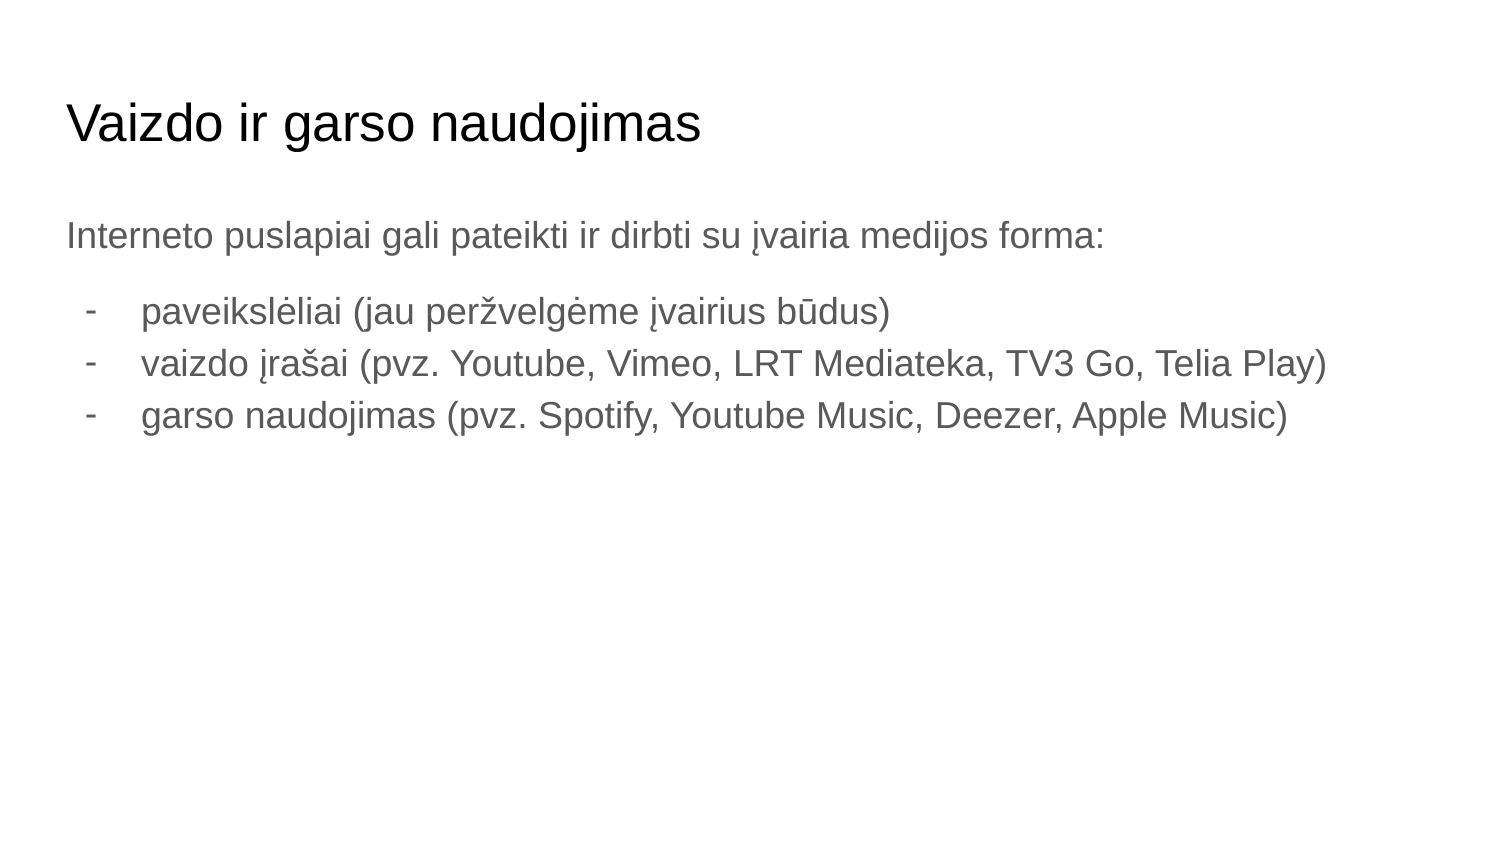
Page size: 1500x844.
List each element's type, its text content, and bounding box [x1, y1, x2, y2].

list Interneto puslapiai gali pateikti ir dirbti su įvairia medijos forma: paveikslėliai (jau peržvelgėme įvairius būdus) vaizdo įrašai (pvz. Youtube, Vimeo, LRT Mediateka, TV3 Go, Telia Play) garso naudojimas (pvz. Spotify, Youtube Music, Deezer, Apple Music) [51, 189, 1449, 750]
title Vaizdo ir garso naudojimas [51, 72, 1449, 167]
